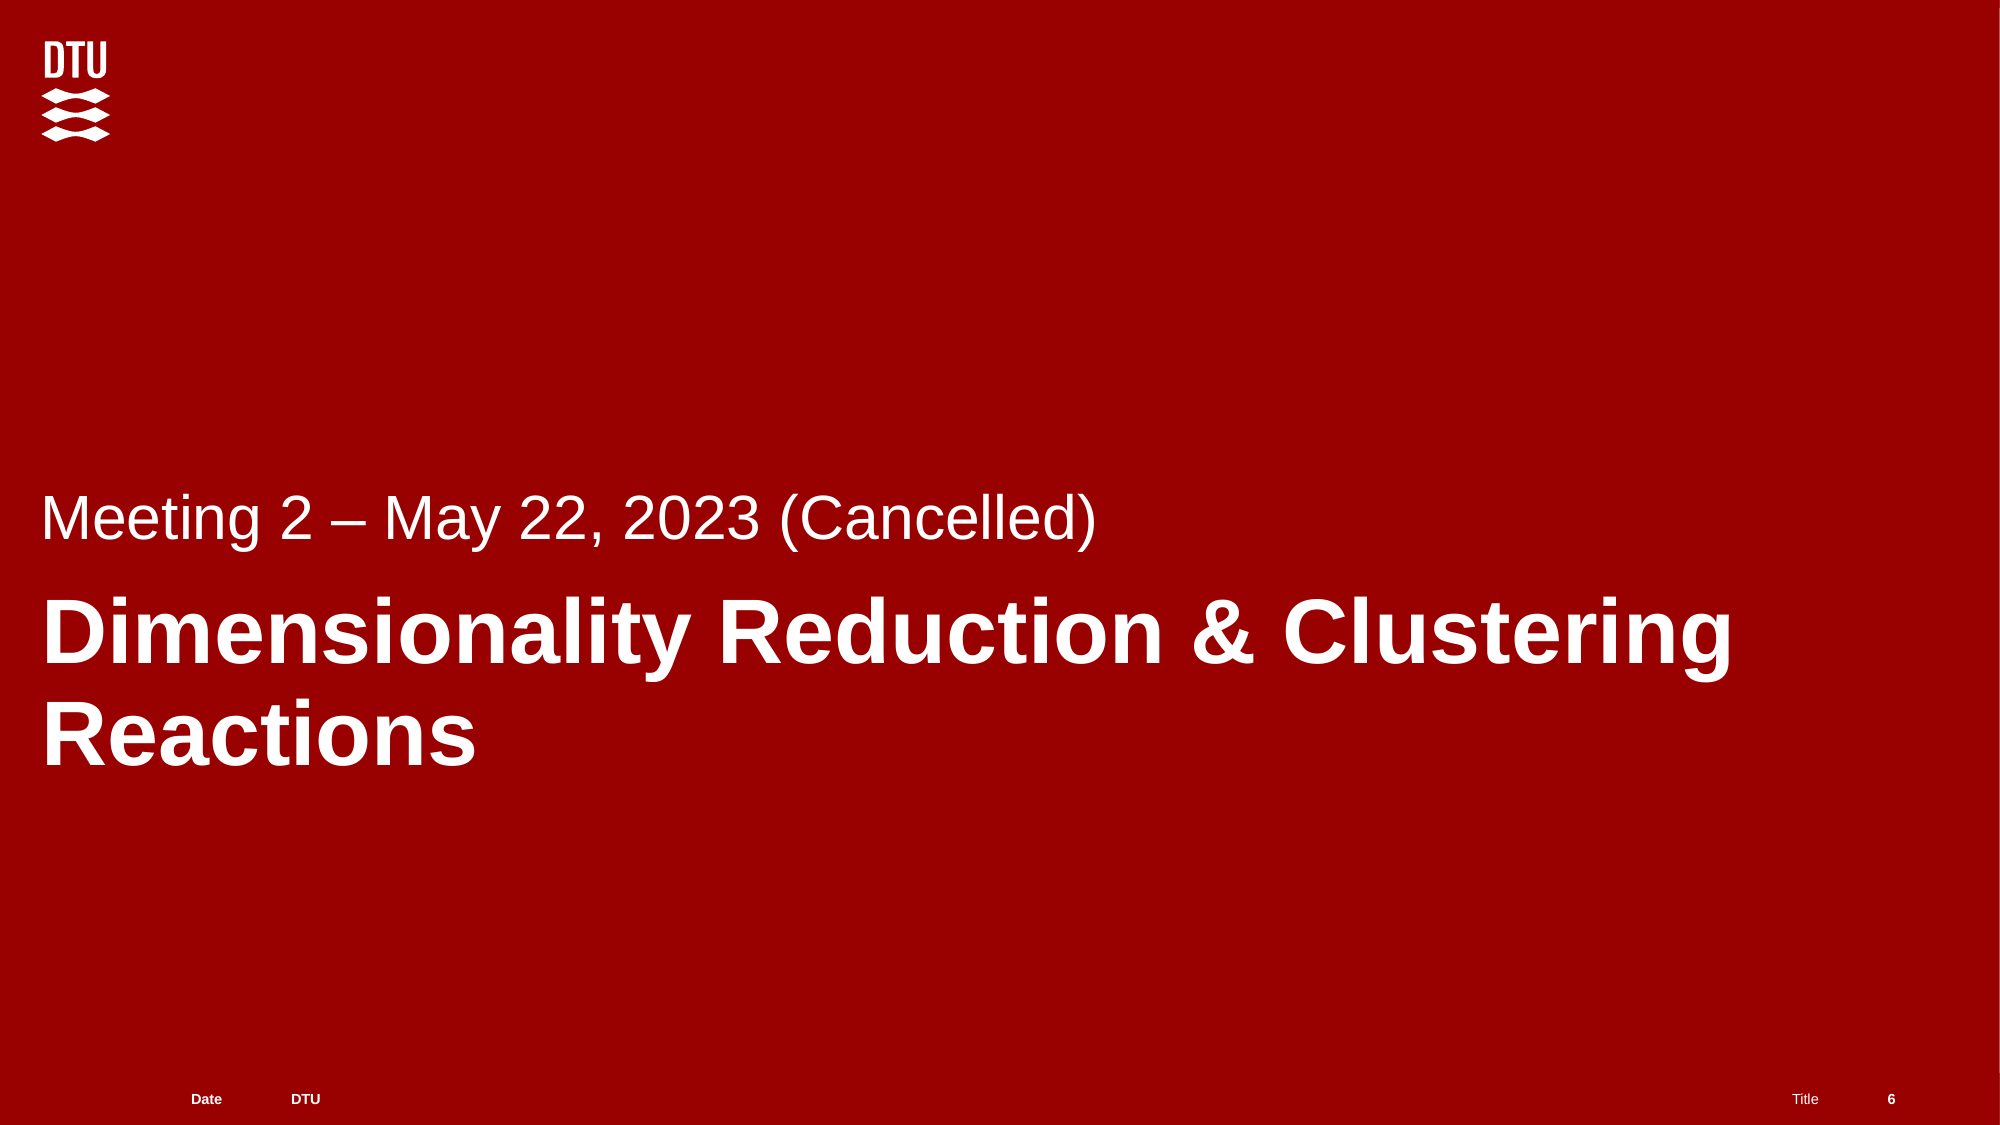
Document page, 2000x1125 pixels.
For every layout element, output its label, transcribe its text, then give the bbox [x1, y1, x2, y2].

title Dimensionality Reduction & Clustering Reactions [40, 581, 1820, 1026]
subtitle Meeting 2 – May 22, 2023 (Cancelled) [40, 279, 1819, 553]
slide_number 6 [1887, 1073, 1959, 1125]
